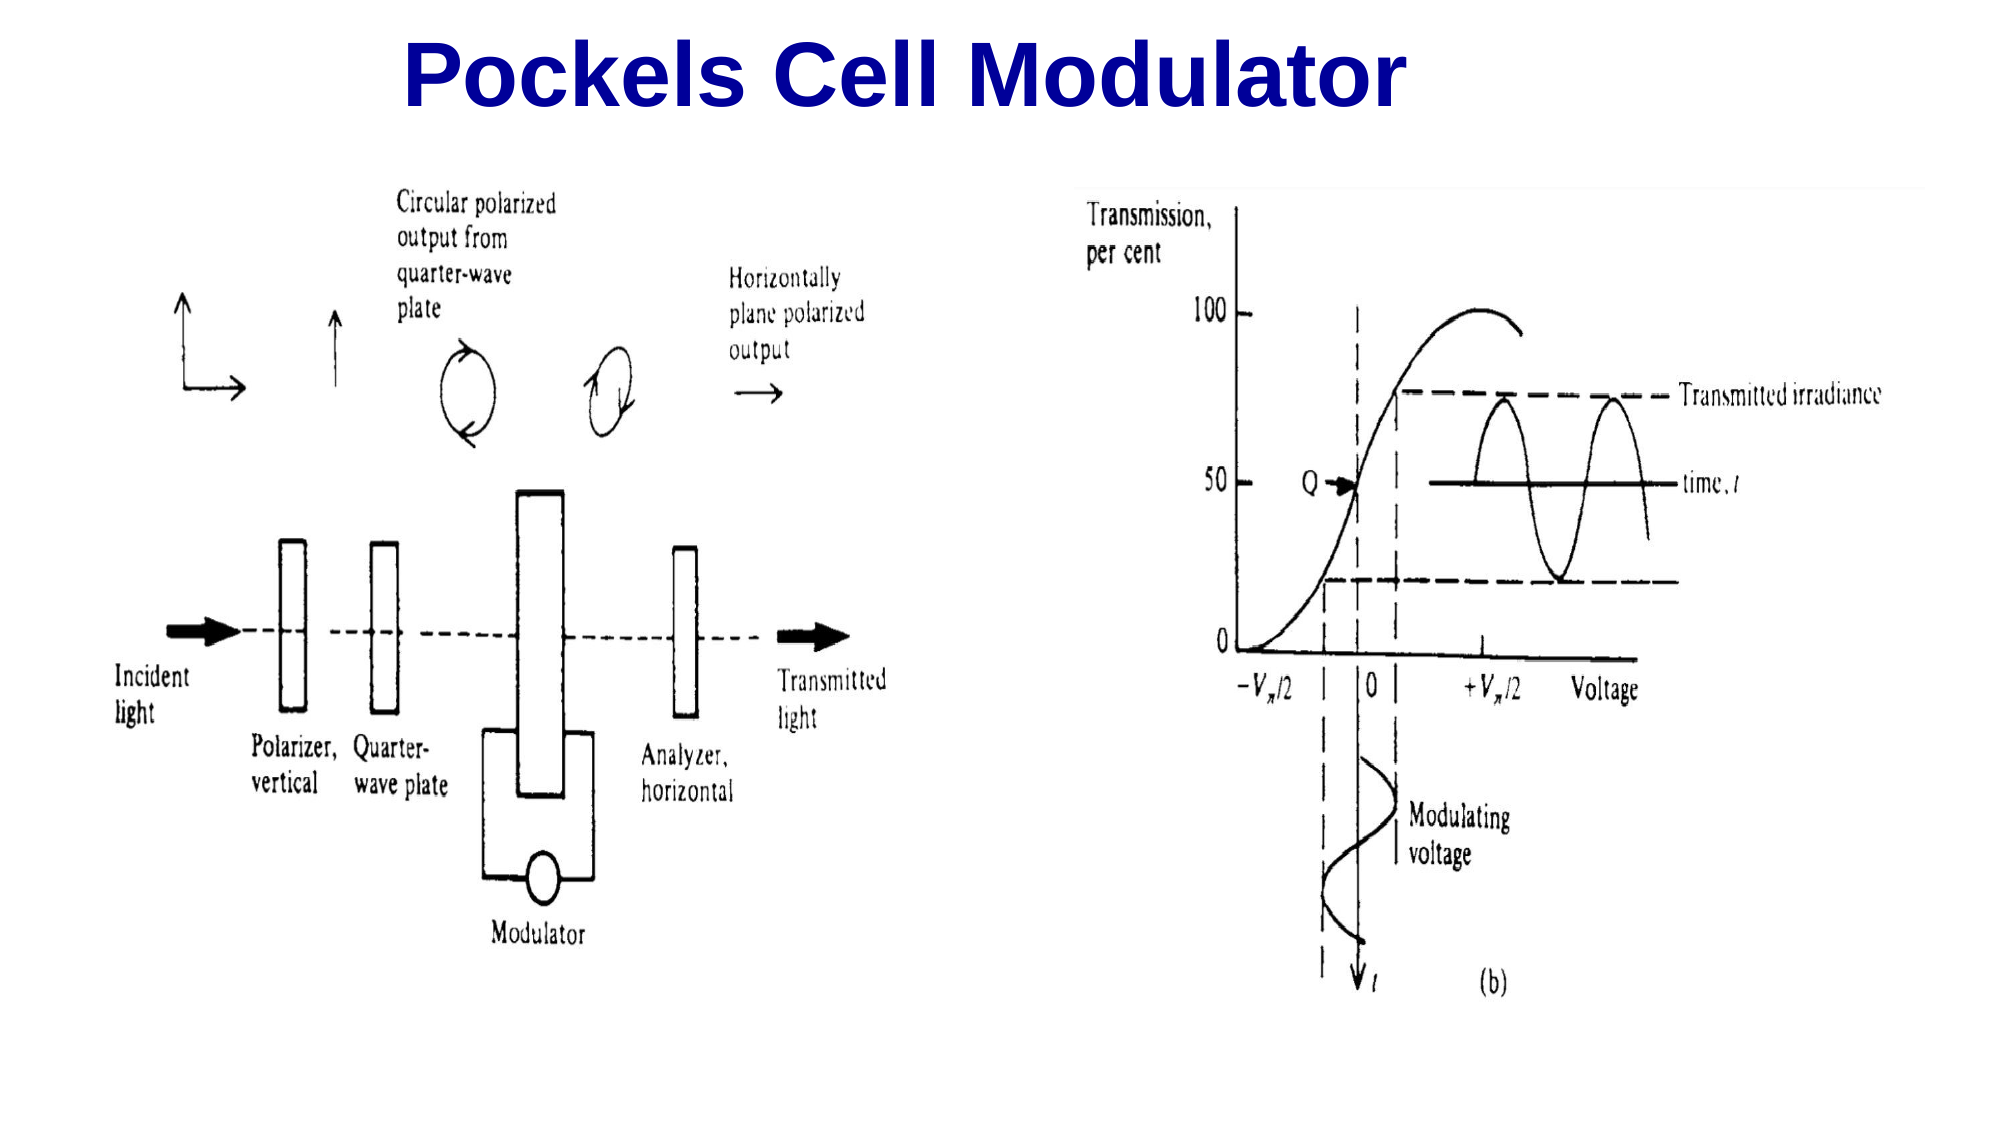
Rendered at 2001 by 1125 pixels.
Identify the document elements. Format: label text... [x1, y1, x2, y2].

picture [1074, 187, 1926, 1002]
text_box Pockels Cell Modulator [399, 12, 1444, 125]
picture [112, 187, 890, 949]
